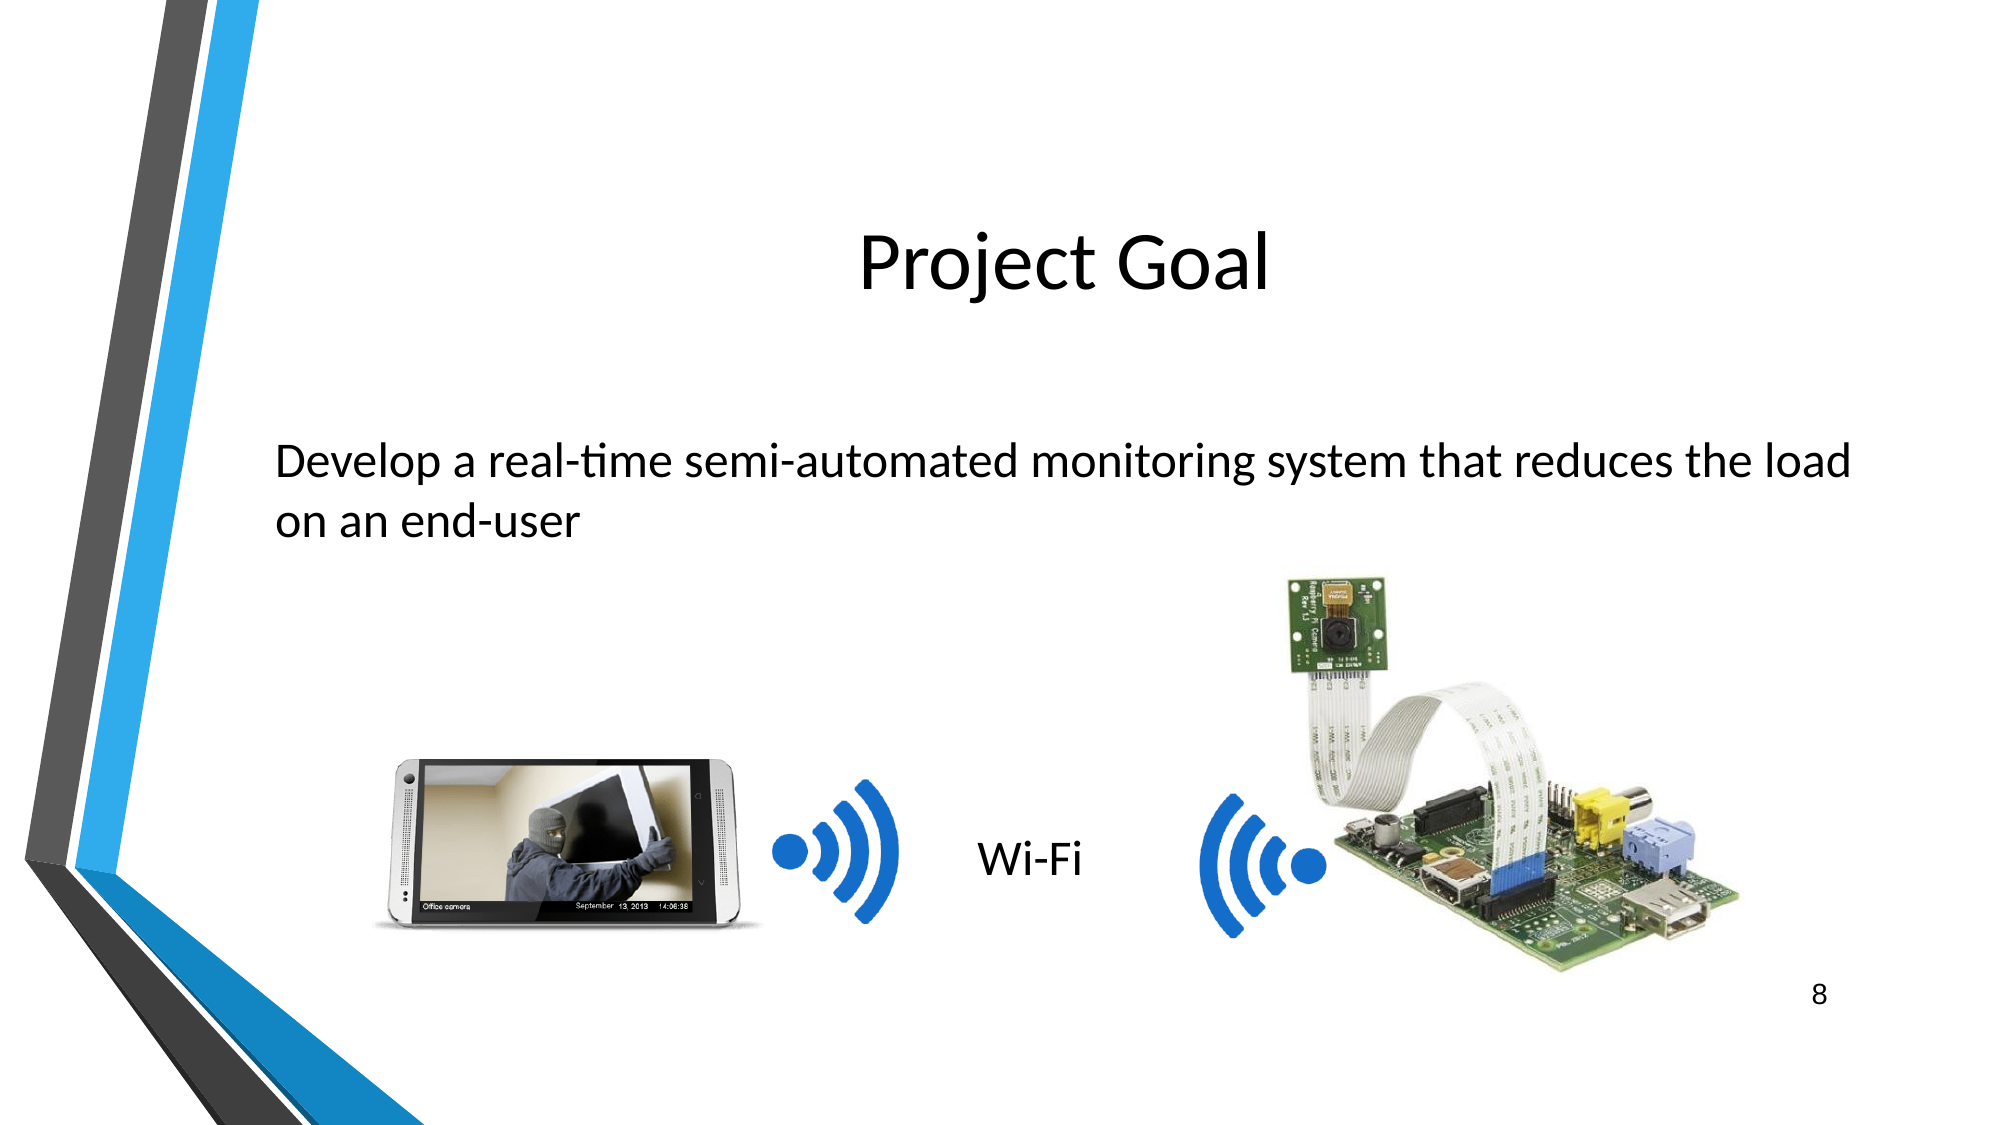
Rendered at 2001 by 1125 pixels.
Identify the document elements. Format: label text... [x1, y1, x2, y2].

slide_number ‹#› [1796, 962, 1887, 1023]
picture [370, 748, 912, 940]
picture [1186, 566, 1824, 984]
text_box Wi-Fi [962, 810, 1148, 879]
title Project Goal [243, 112, 1887, 400]
list Develop a real-time semi-automated monitoring system that reduces the load on an end-user [259, 345, 1904, 713]
